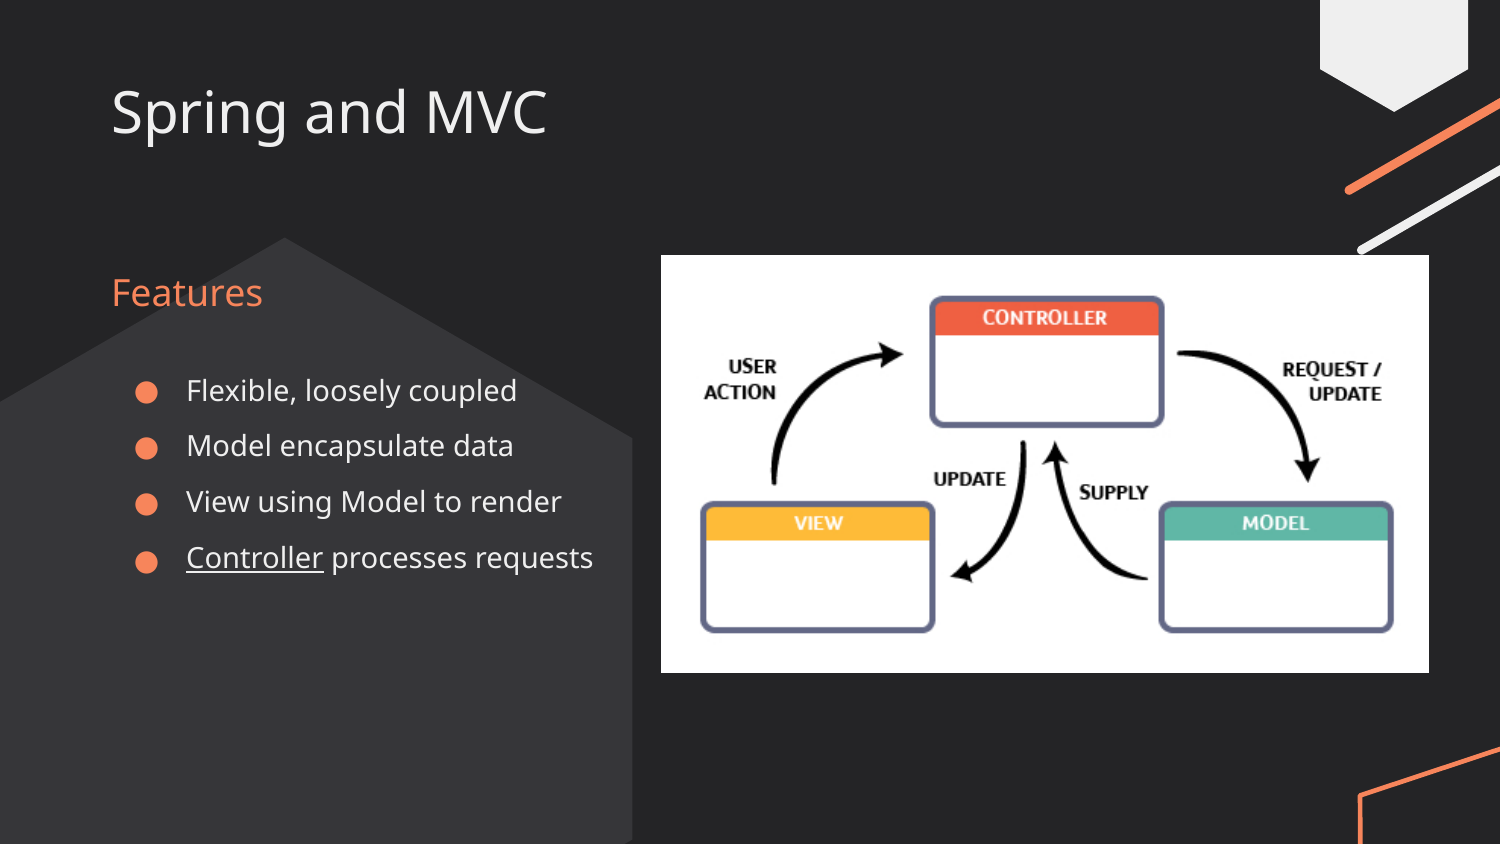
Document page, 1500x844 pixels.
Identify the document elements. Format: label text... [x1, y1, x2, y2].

title Spring and MVC [95, 66, 1429, 161]
subtitle Features [95, 260, 597, 330]
picture [661, 255, 1429, 673]
list Flexible, loosely coupled Model encapsulate data View using Model to render Controller processes requests [95, 356, 628, 673]
